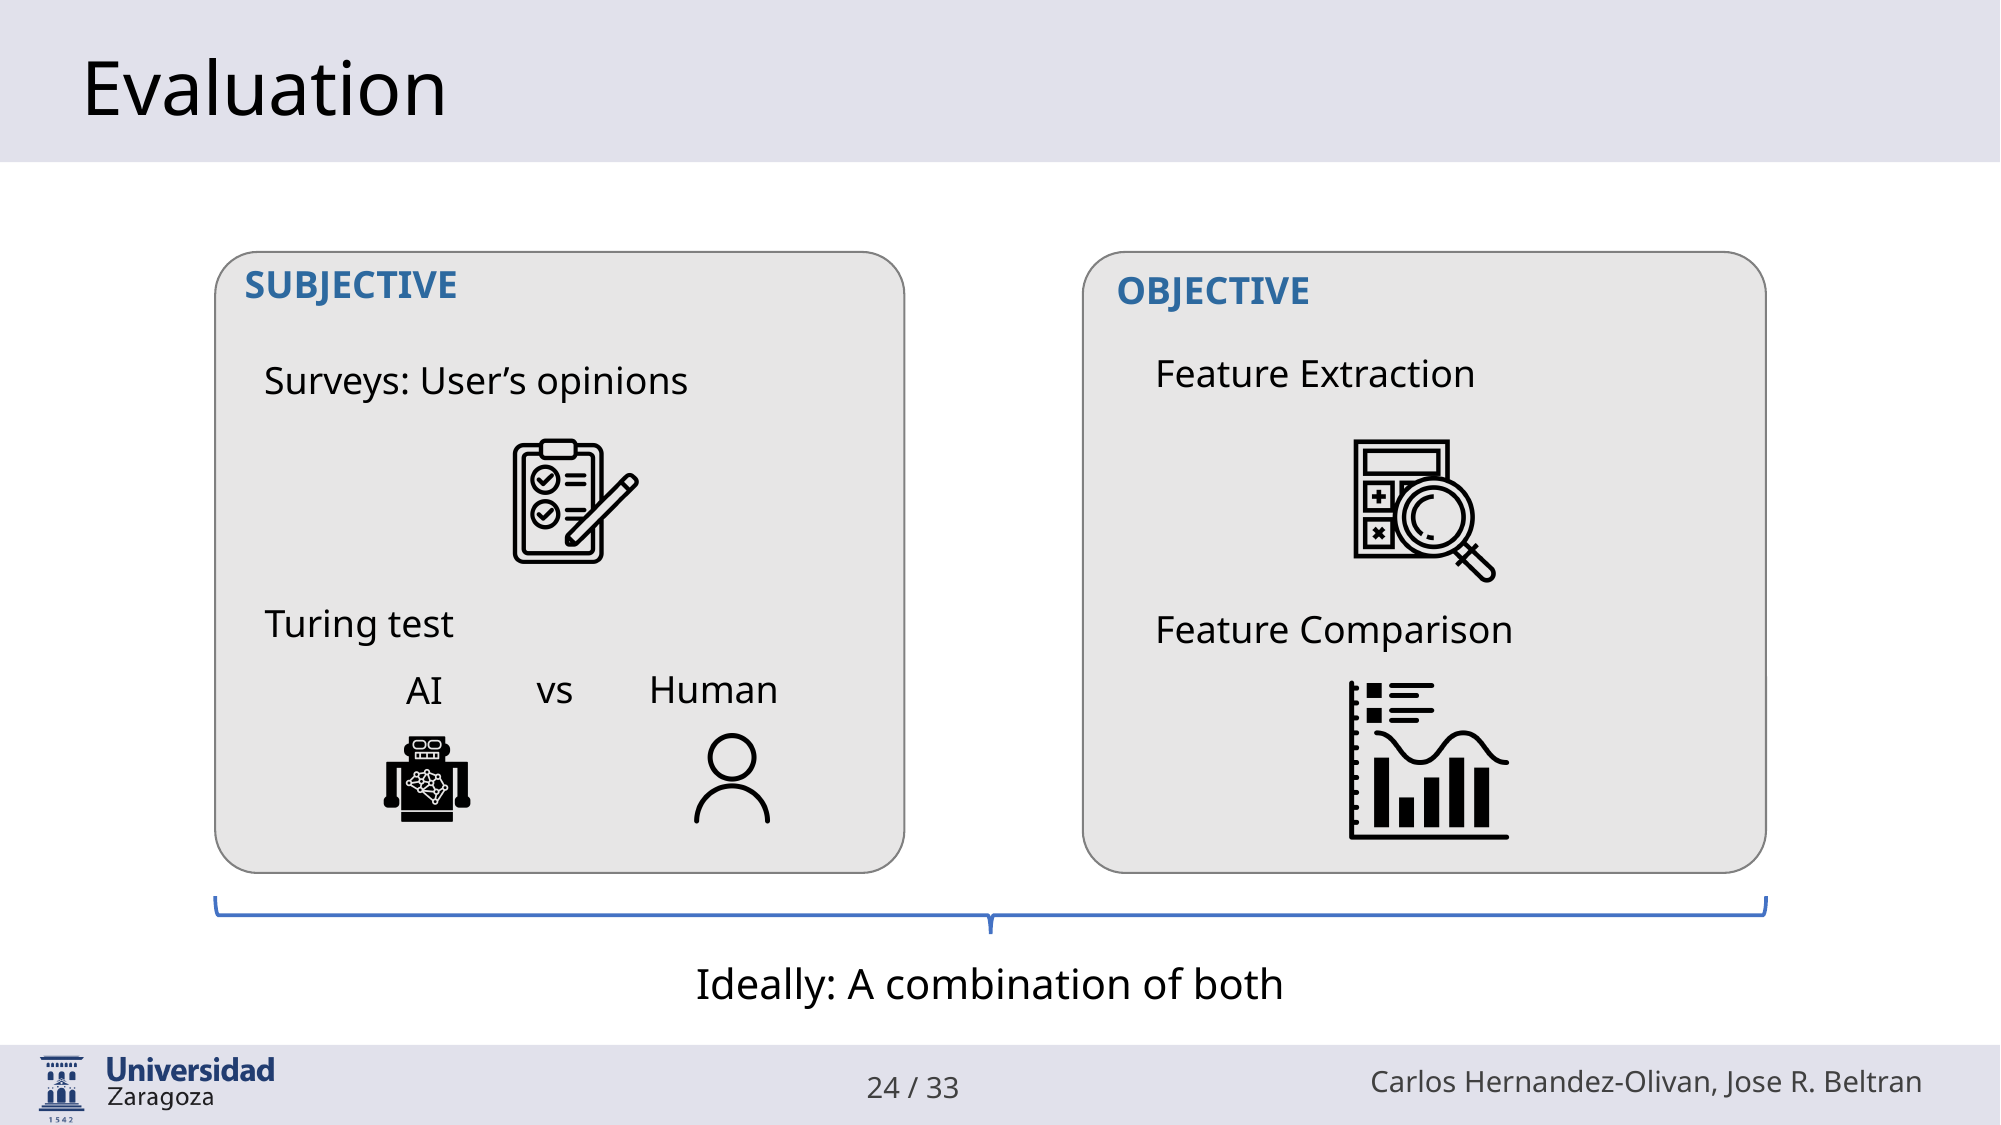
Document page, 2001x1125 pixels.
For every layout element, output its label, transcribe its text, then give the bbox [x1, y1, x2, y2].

picture [689, 733, 774, 828]
text_box 24 / 33 [851, 1062, 975, 1113]
text_box [214, 896, 1767, 935]
text_box [1081, 250, 1768, 874]
text_box Turing test [249, 592, 503, 653]
picture [1326, 678, 1532, 842]
text_box Feature Comparison [1140, 598, 1643, 659]
text_box OBJECTIVE [1101, 259, 1529, 320]
text_box SUBJECTIVE [229, 253, 563, 314]
text_box vs [521, 658, 605, 719]
text_box Human [633, 658, 827, 719]
picture [1333, 437, 1516, 587]
picture [509, 432, 644, 568]
text_box Feature Extraction [1140, 342, 1643, 403]
text_box Ideally: A combination of both [681, 950, 1300, 1016]
text_box [0, 0, 2000, 163]
picture [0, 1029, 317, 1125]
text_box Surveys: User’s opinions [249, 349, 752, 410]
text_box [317, 1044, 2000, 1125]
text_box Carlos Hernandez-Olivan, Jose R. Beltran [1355, 1056, 1939, 1106]
picture [372, 735, 482, 829]
text_box Evaluation [66, 33, 1729, 139]
text_box AI [391, 659, 474, 720]
text_box [214, 250, 906, 874]
